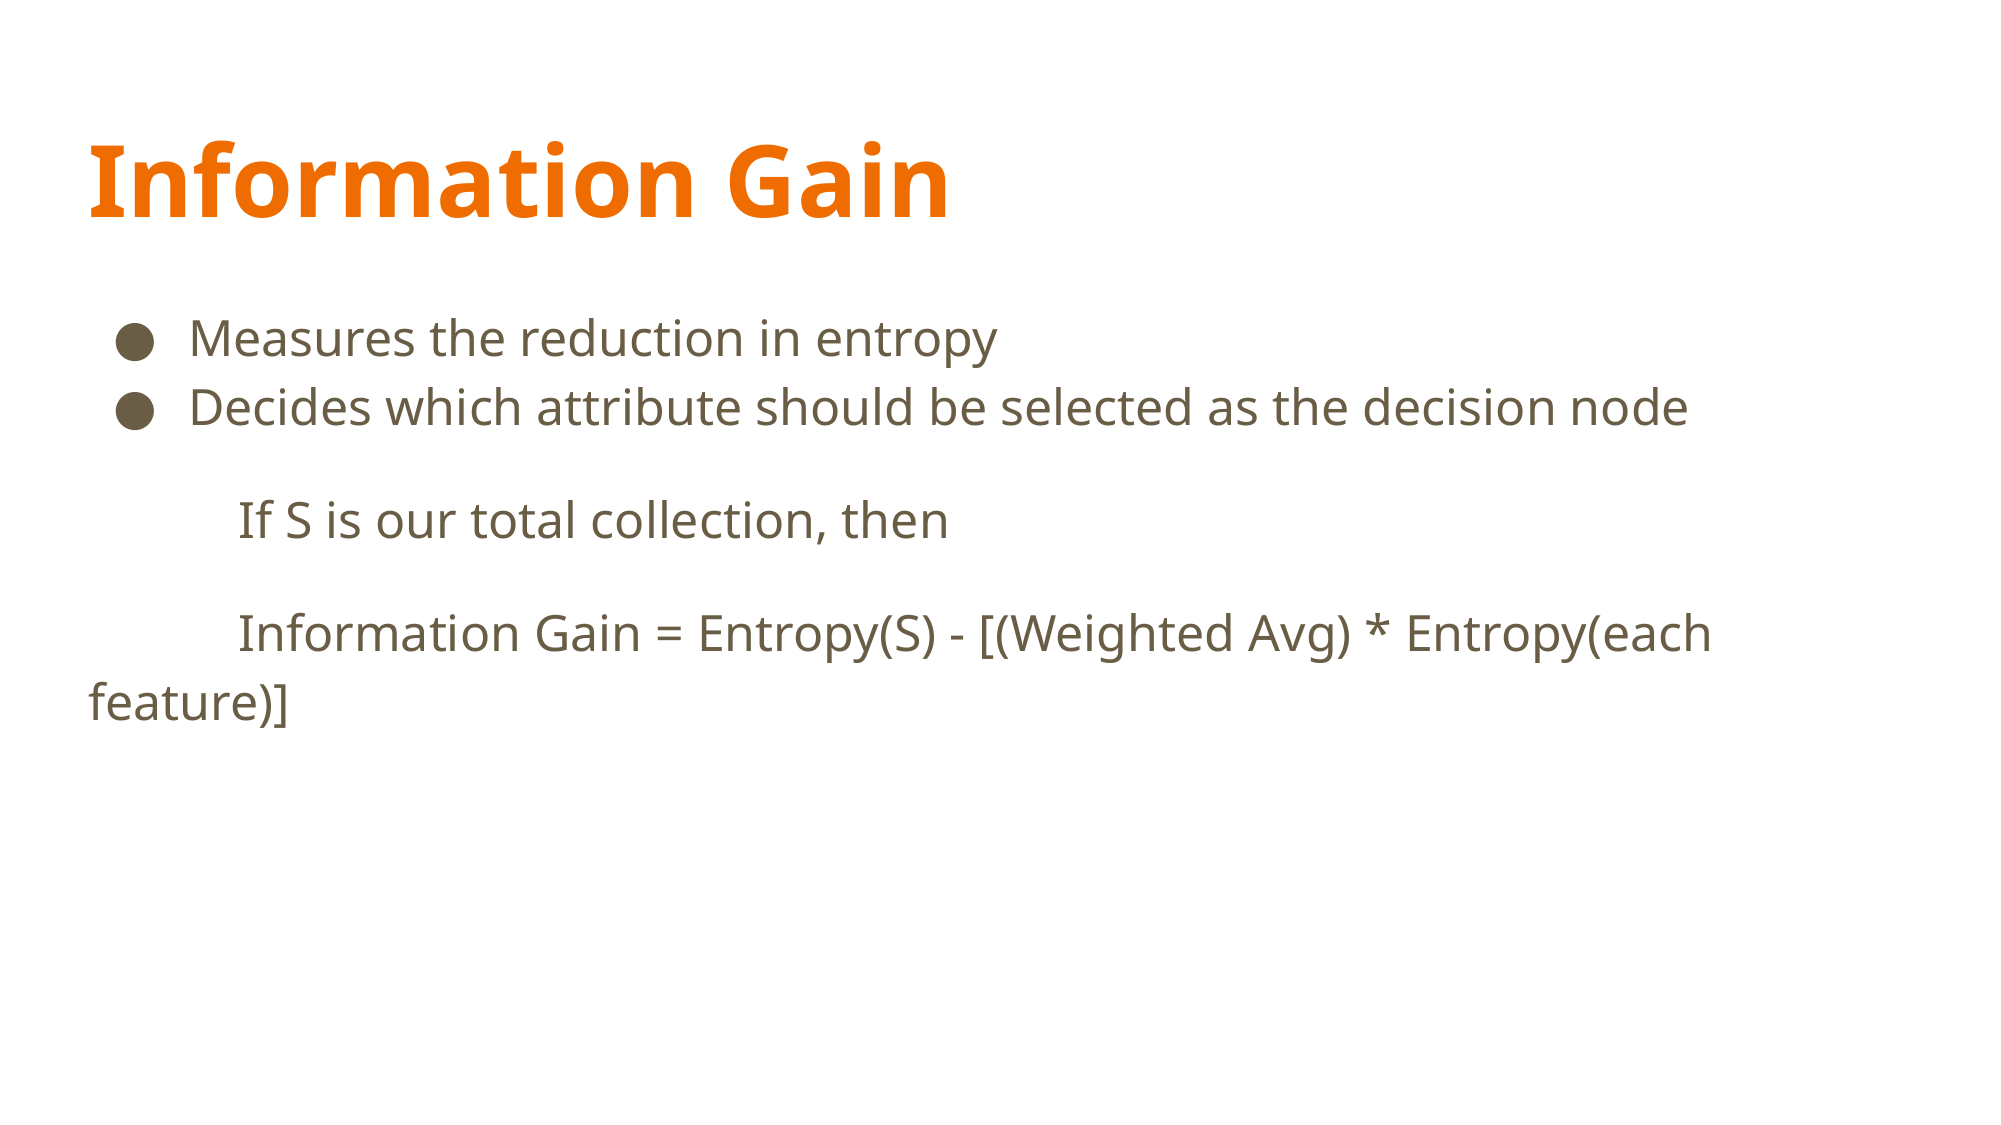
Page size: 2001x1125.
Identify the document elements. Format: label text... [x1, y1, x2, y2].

text_box Measures the reduction in entropy Decides which attribute should be selected as the decision node If S is our total collection, then Information Gain = Entropy(S) - [(Weighted Avg) * Entropy(each feature)] [68, 277, 1932, 1000]
text_box Information Gain [68, 97, 1932, 252]
